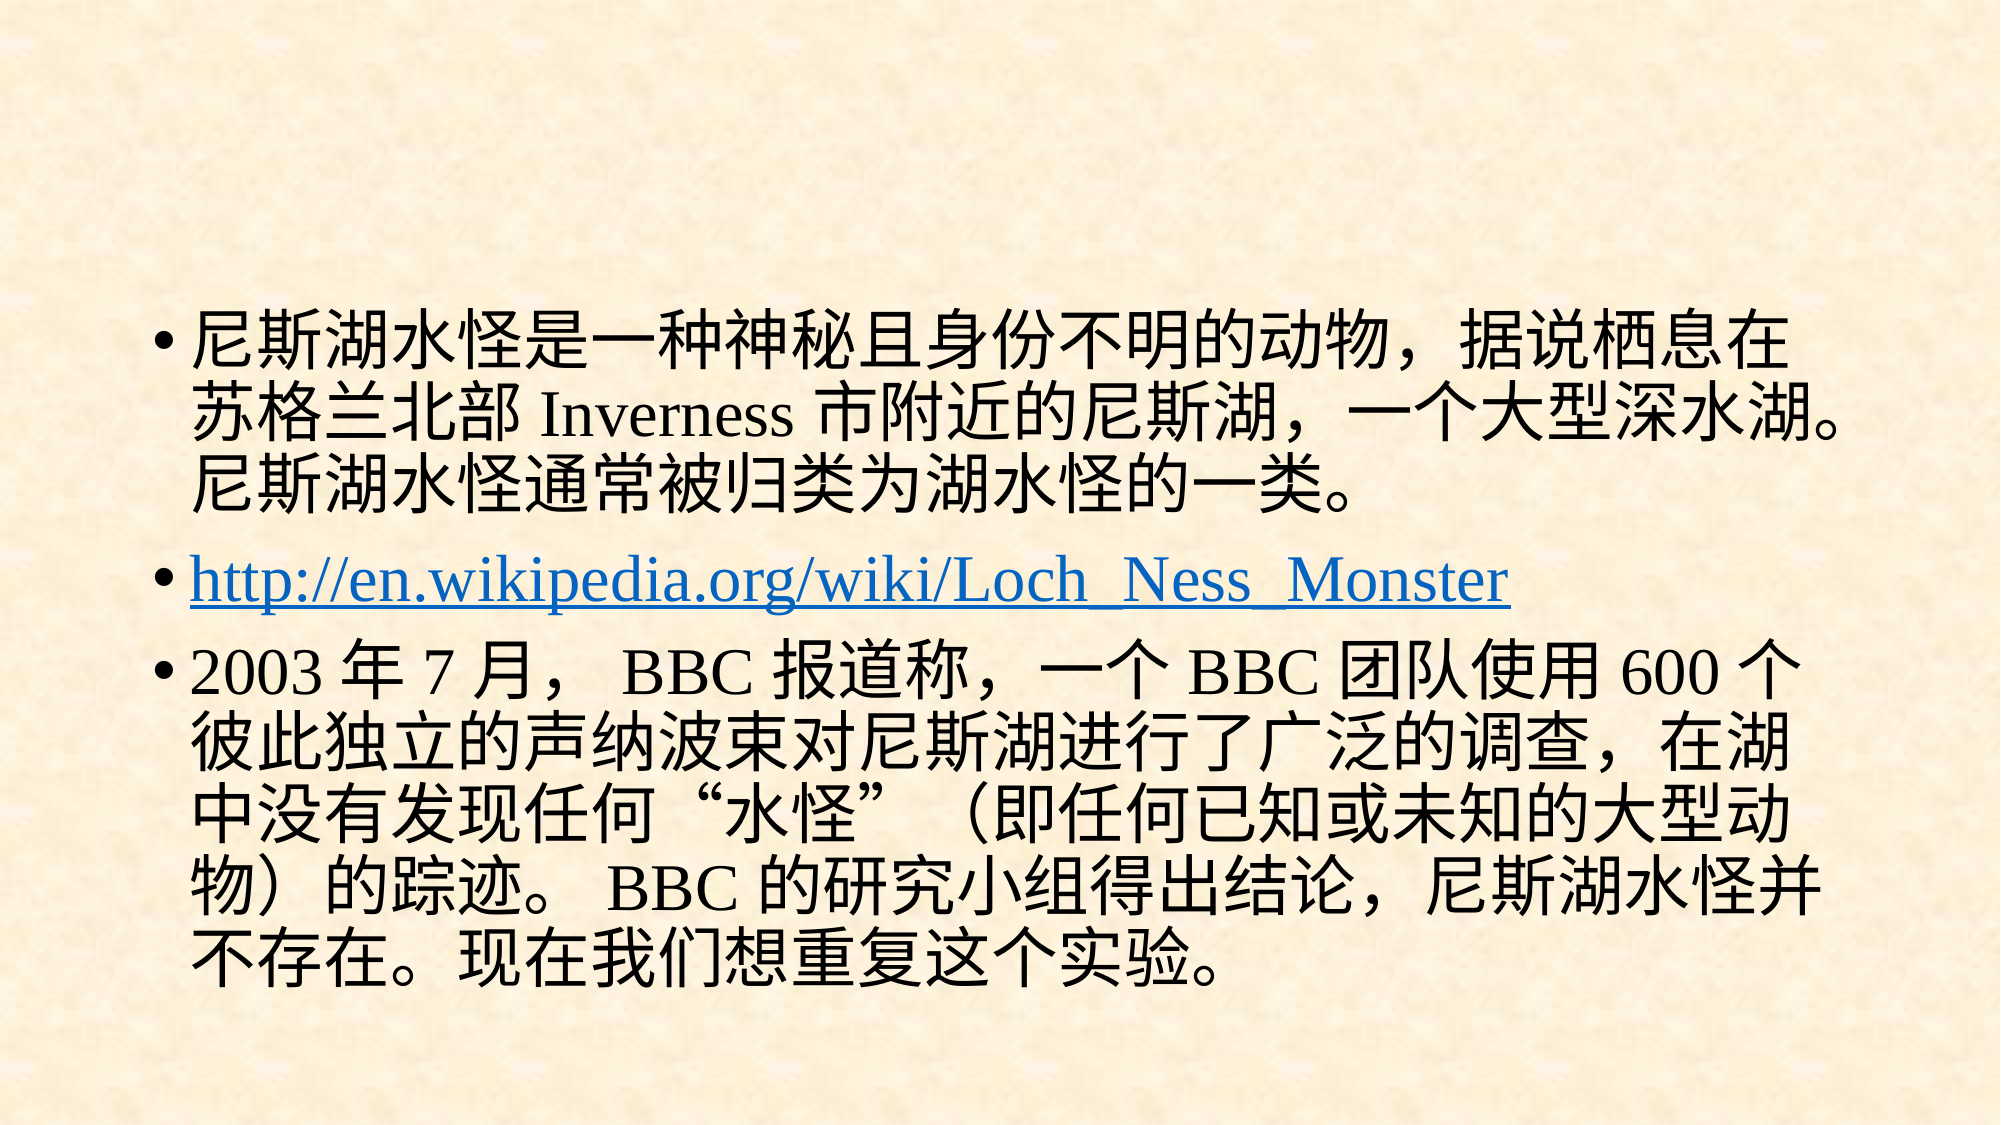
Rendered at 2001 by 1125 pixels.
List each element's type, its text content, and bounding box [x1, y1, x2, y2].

picture [0, 0, 2001, 1125]
list 尼斯湖水怪是一种神秘且身份不明的动物，据说栖息在苏格兰北部Inverness市附近的尼斯湖，一个大型深水湖。尼斯湖水怪通常被归类为湖水怪的一类。 http://en.wikipedia.org/wiki/Loch_Ness_Monster 2003年7月，BBC报道称，一个BBC团队使用600个彼此独立的声纳波束对尼斯湖进行了广泛的调查，在湖中没有发现任何“水怪”（即任何已知或未知的大型动物）的踪迹。BBC的研究小组得出结论，尼斯湖水怪并不存在。现在我们想重复这个实验。 [137, 299, 1863, 1066]
